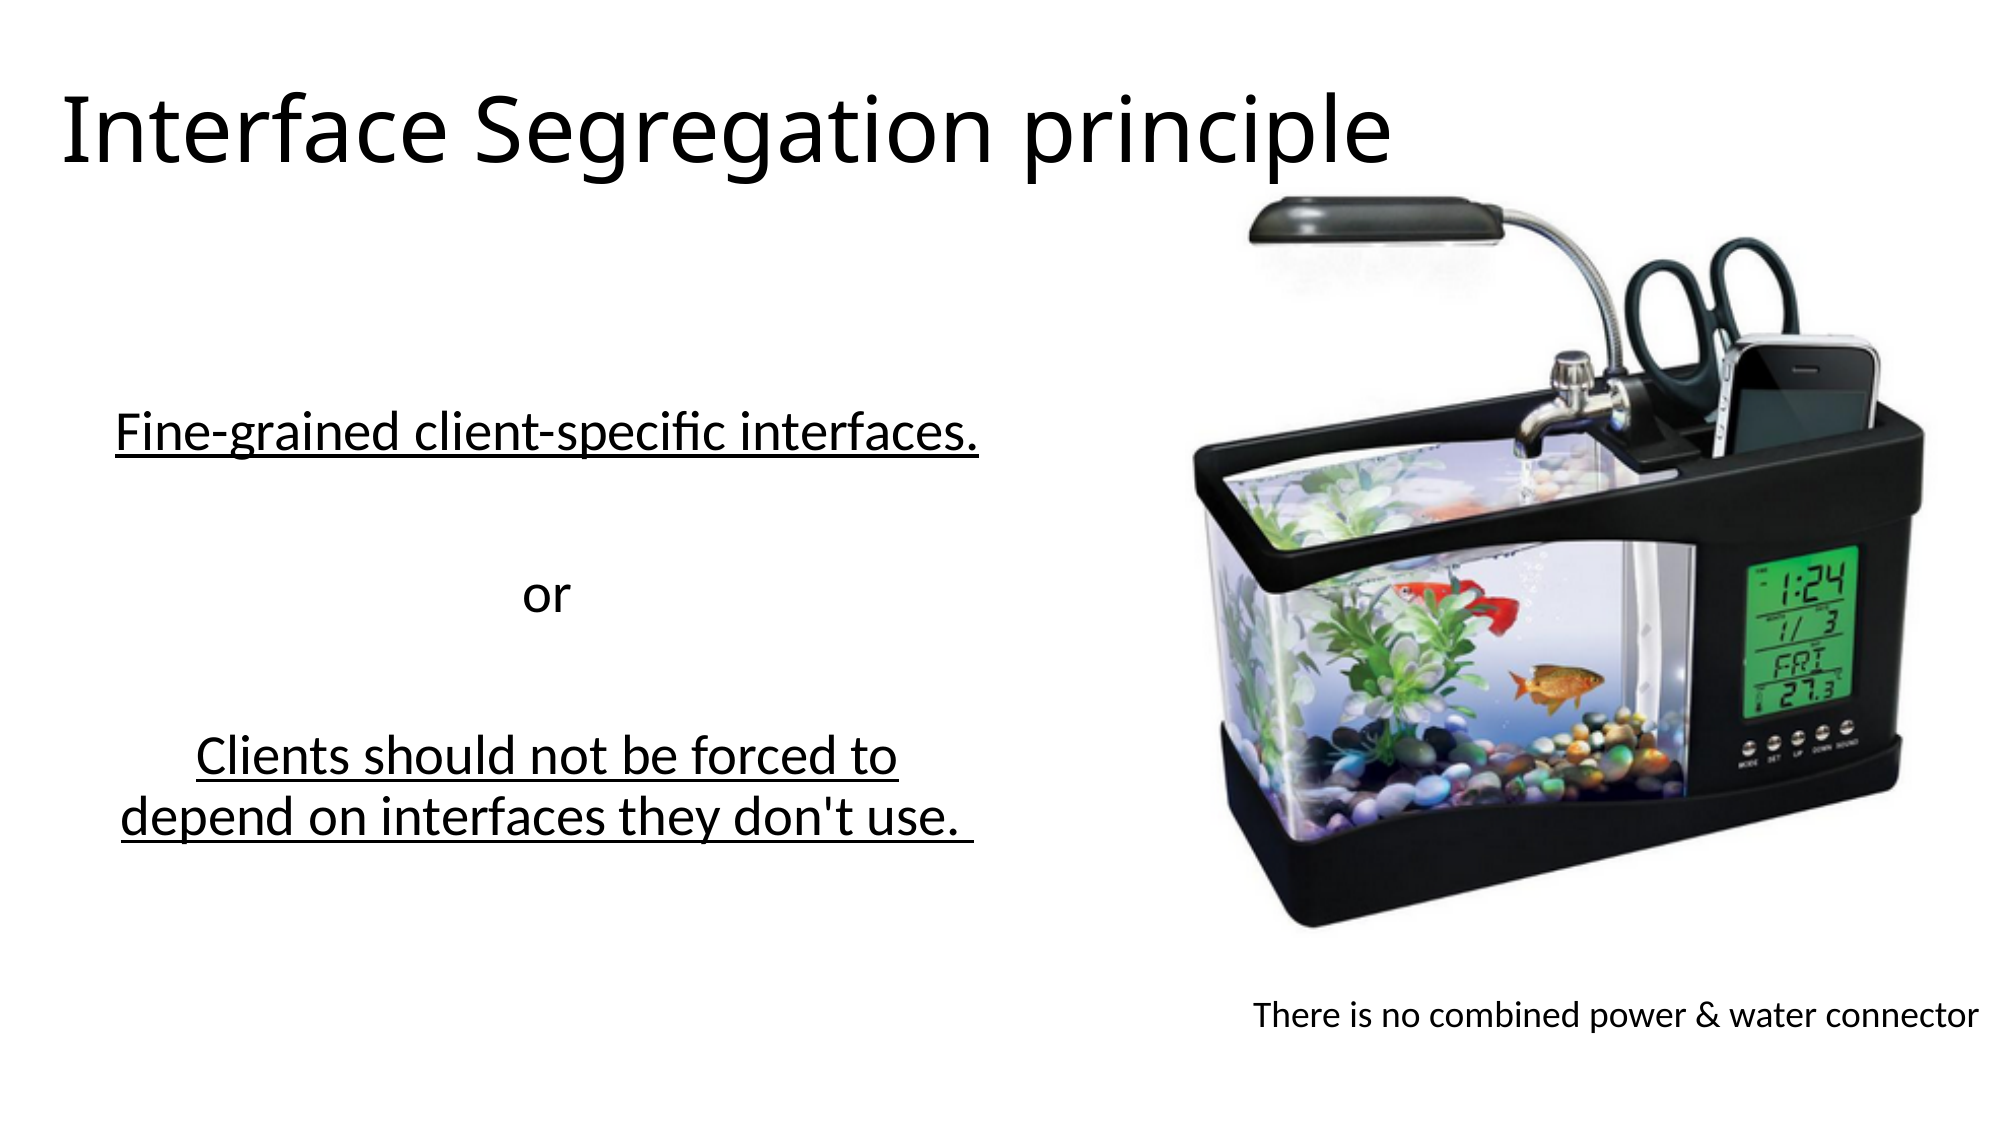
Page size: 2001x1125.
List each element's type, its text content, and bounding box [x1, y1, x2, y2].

picture [1185, 187, 1942, 938]
title Interface Segregation principle [46, 24, 1772, 242]
list Fine-grained client-specific interfaces. or Clients should not be forced to depend on interfaces they don't use. [94, 394, 1000, 893]
text_box There is no combined power & water connector [1238, 982, 1996, 1043]
